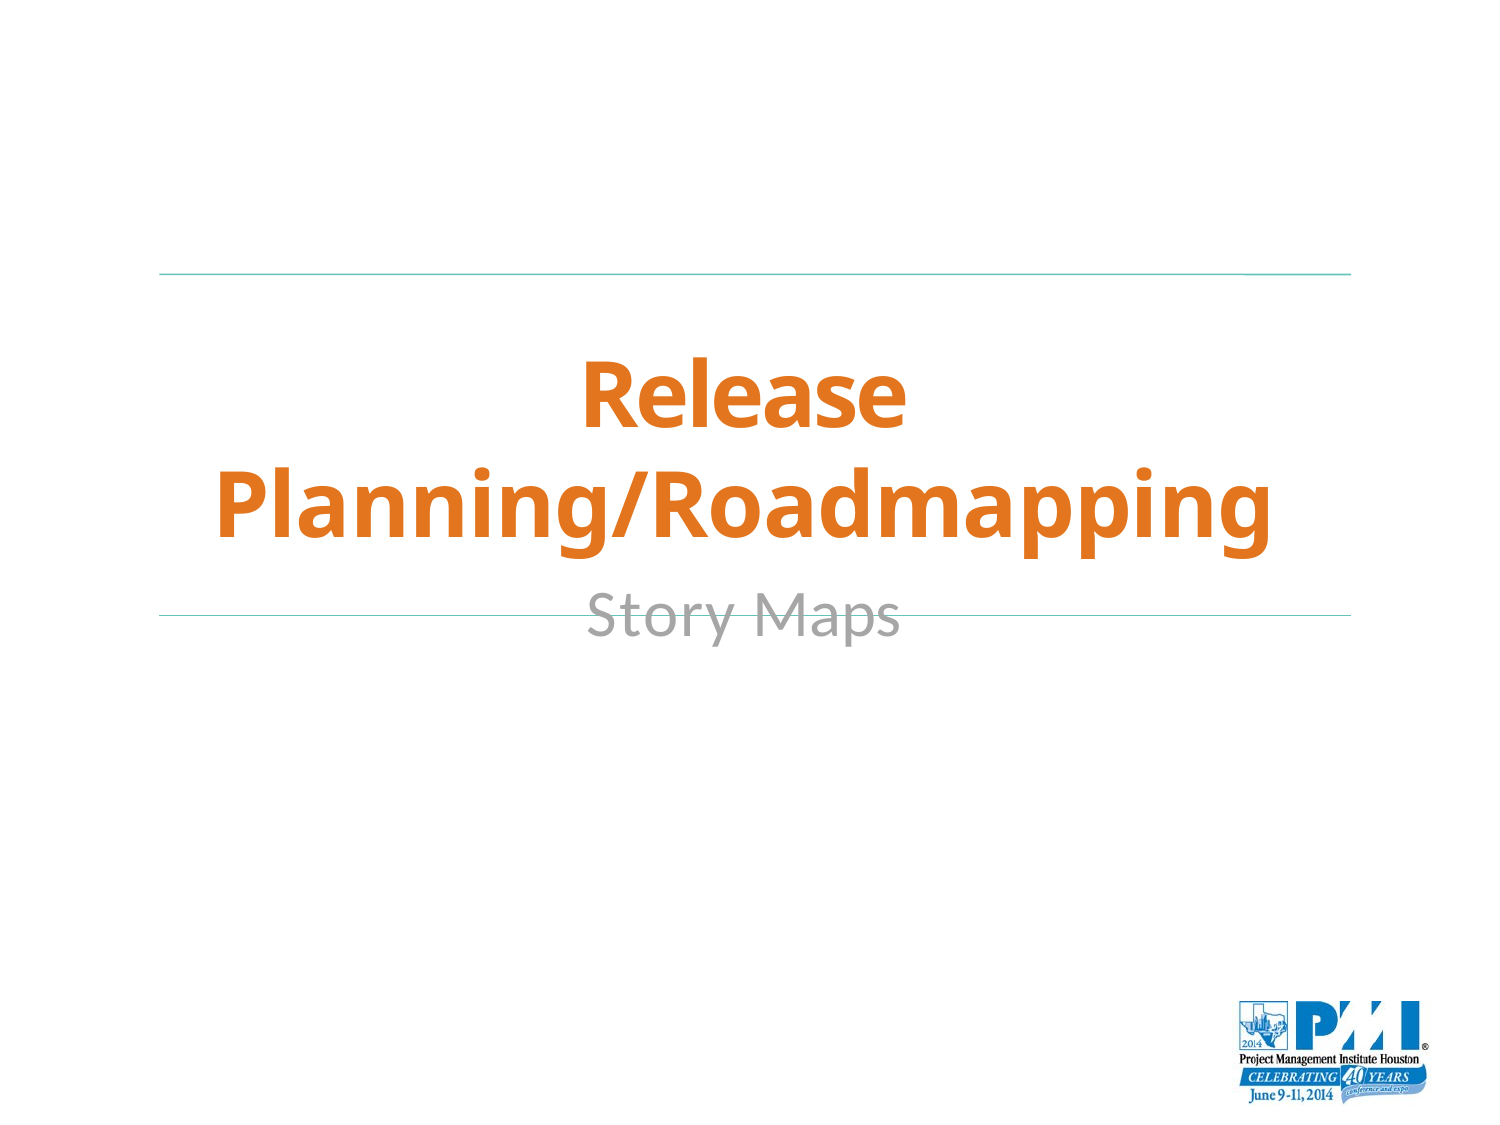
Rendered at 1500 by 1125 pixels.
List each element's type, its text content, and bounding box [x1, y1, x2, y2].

picture [1232, 1001, 1431, 1106]
title Release Planning/Roadmapping Story Maps [103, 314, 1385, 651]
